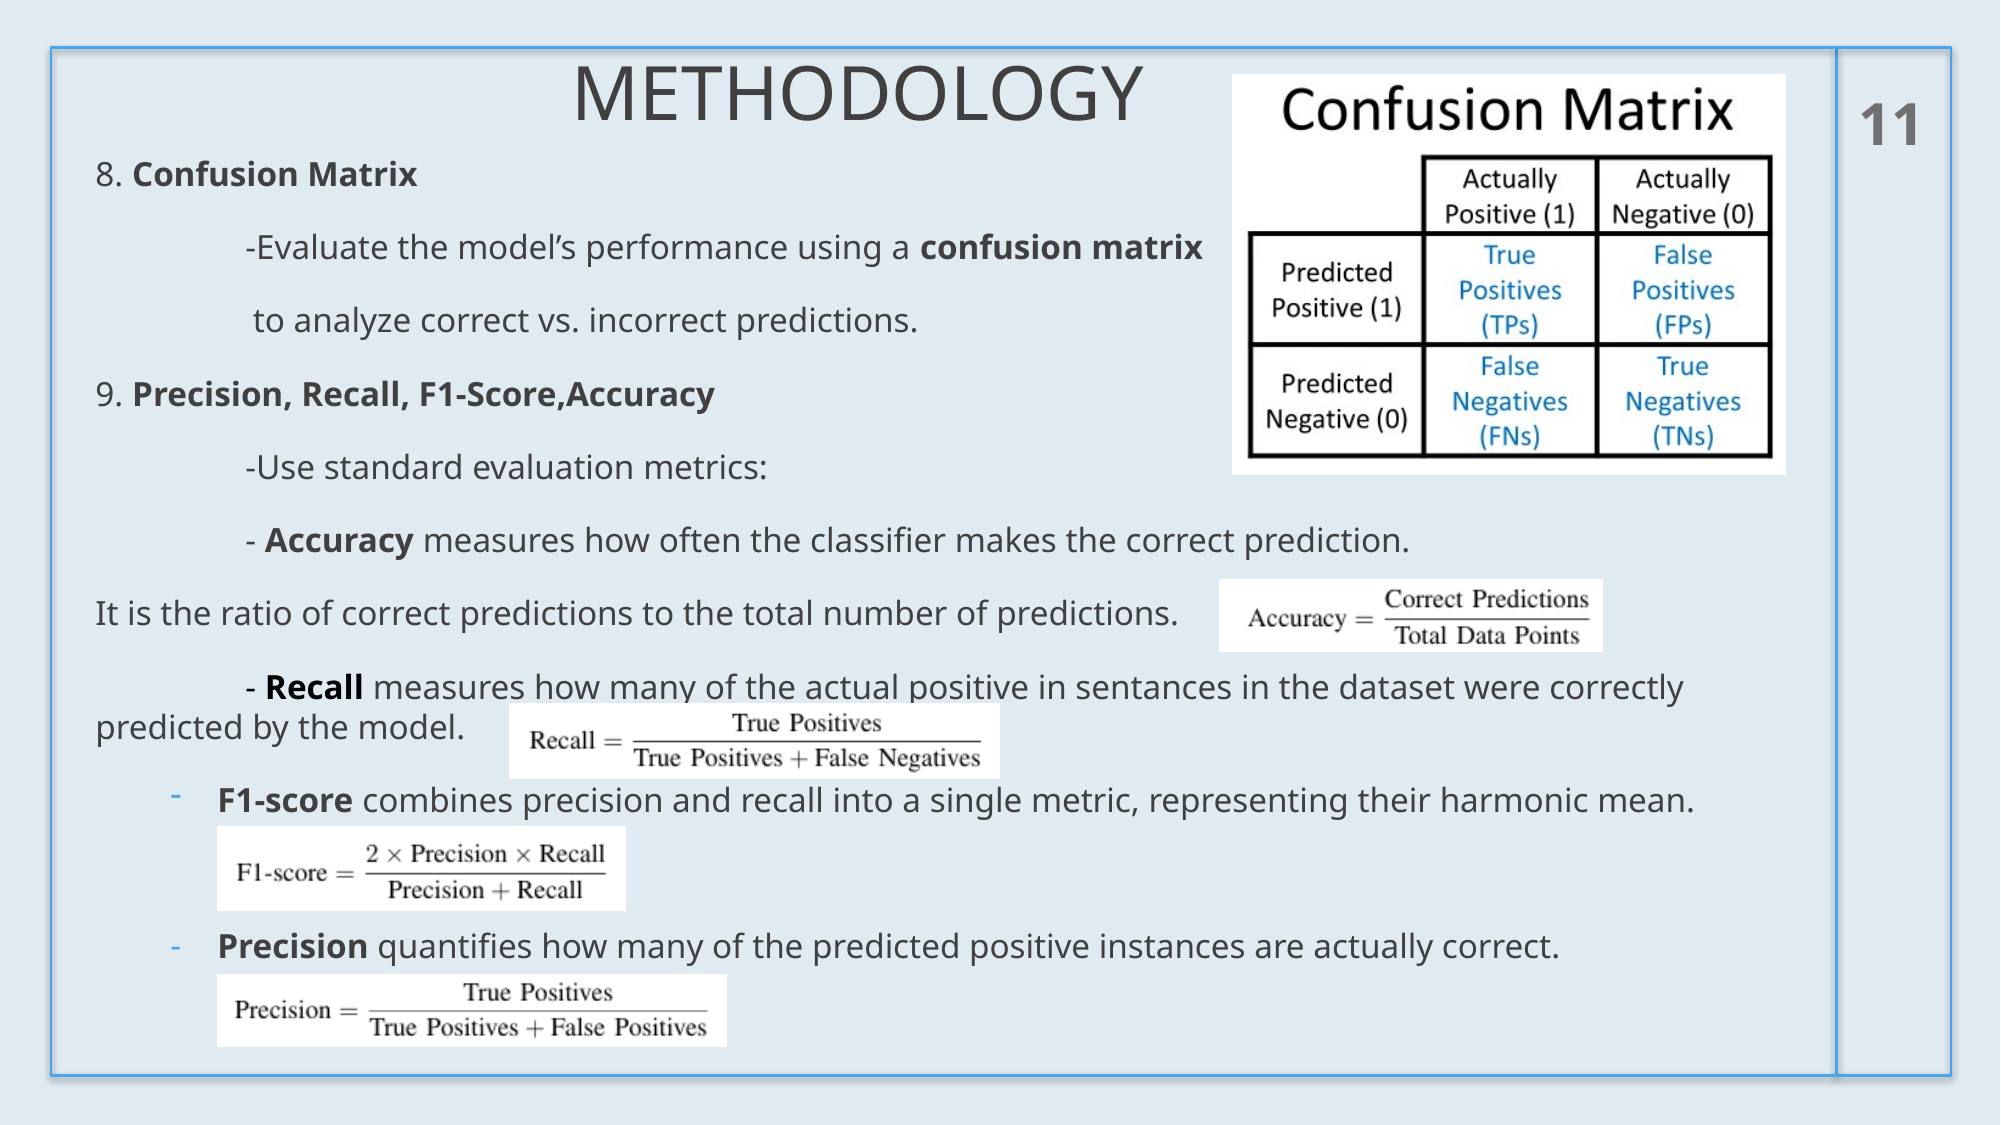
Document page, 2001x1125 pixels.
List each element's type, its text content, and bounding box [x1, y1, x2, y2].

picture [1231, 74, 1786, 476]
title Methodology [556, 9, 1220, 145]
slide_number 11 [1822, 48, 1961, 175]
list 8. Confusion Matrix -Evaluate the model’s performance using a confusion matrix to analyze correct vs. incorrect predictions. 9. Precision, Recall, F1-Score,Accuracy -Use standard evaluation metrics: - Accuracy measures how often the classifier makes the correct prediction. It is the ratio of correct predictions to the total number of predictions. - Recall measures how many of the actual positive in sentances in the dataset were correctly predicted by the model. F1-score combines precision and recall into a single metric, representing their harmonic mean. Precision quantifies how many of the predicted positive instances are actually correct. [80, 145, 1823, 1052]
picture [1219, 579, 1603, 652]
picture [217, 974, 728, 1047]
picture [509, 702, 1001, 779]
picture [217, 826, 626, 912]
